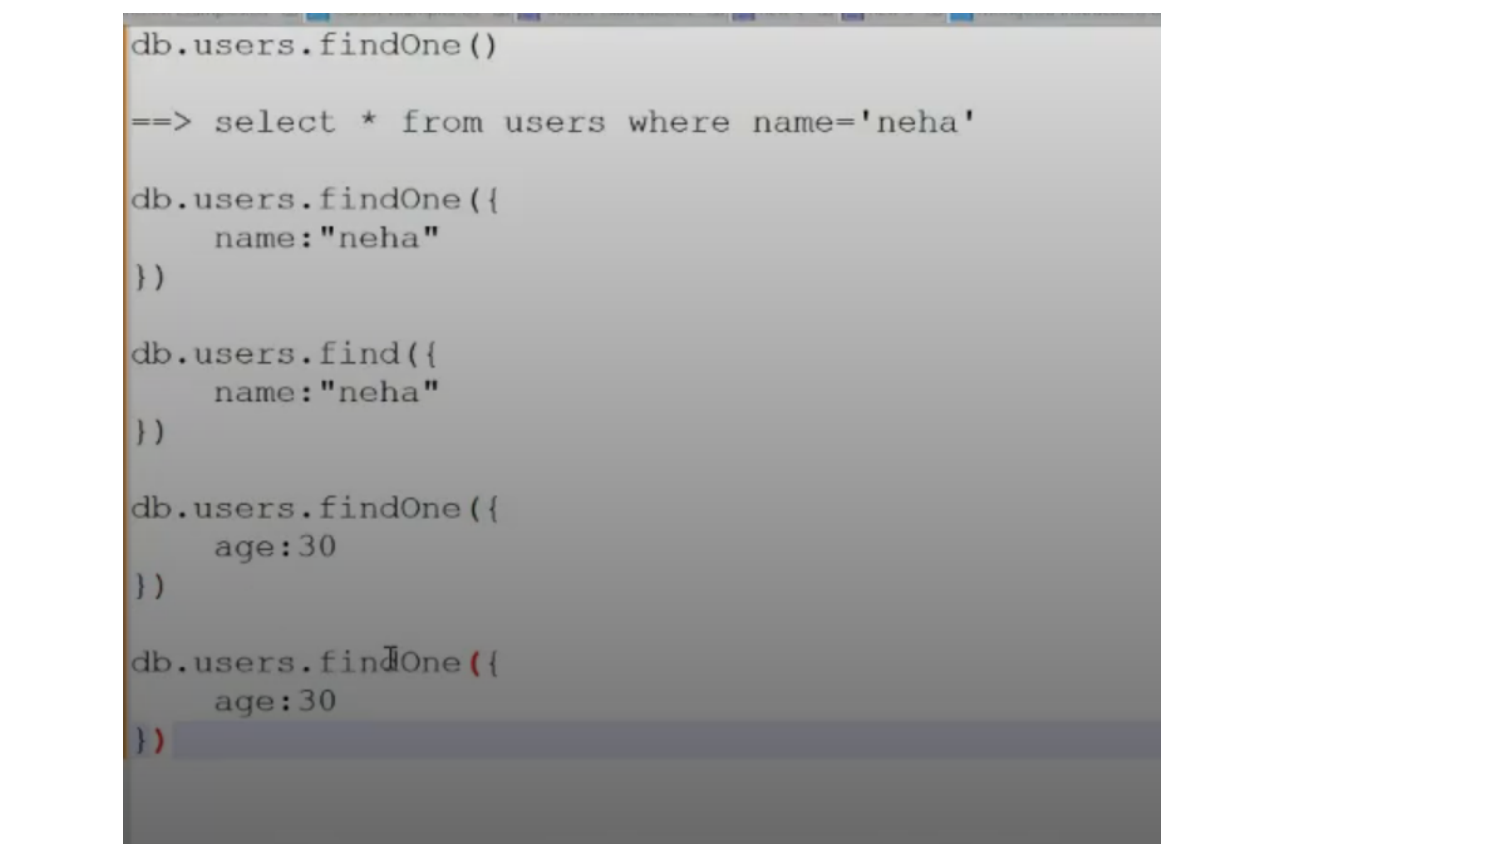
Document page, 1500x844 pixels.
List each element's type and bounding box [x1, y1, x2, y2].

picture [123, 13, 1161, 844]
